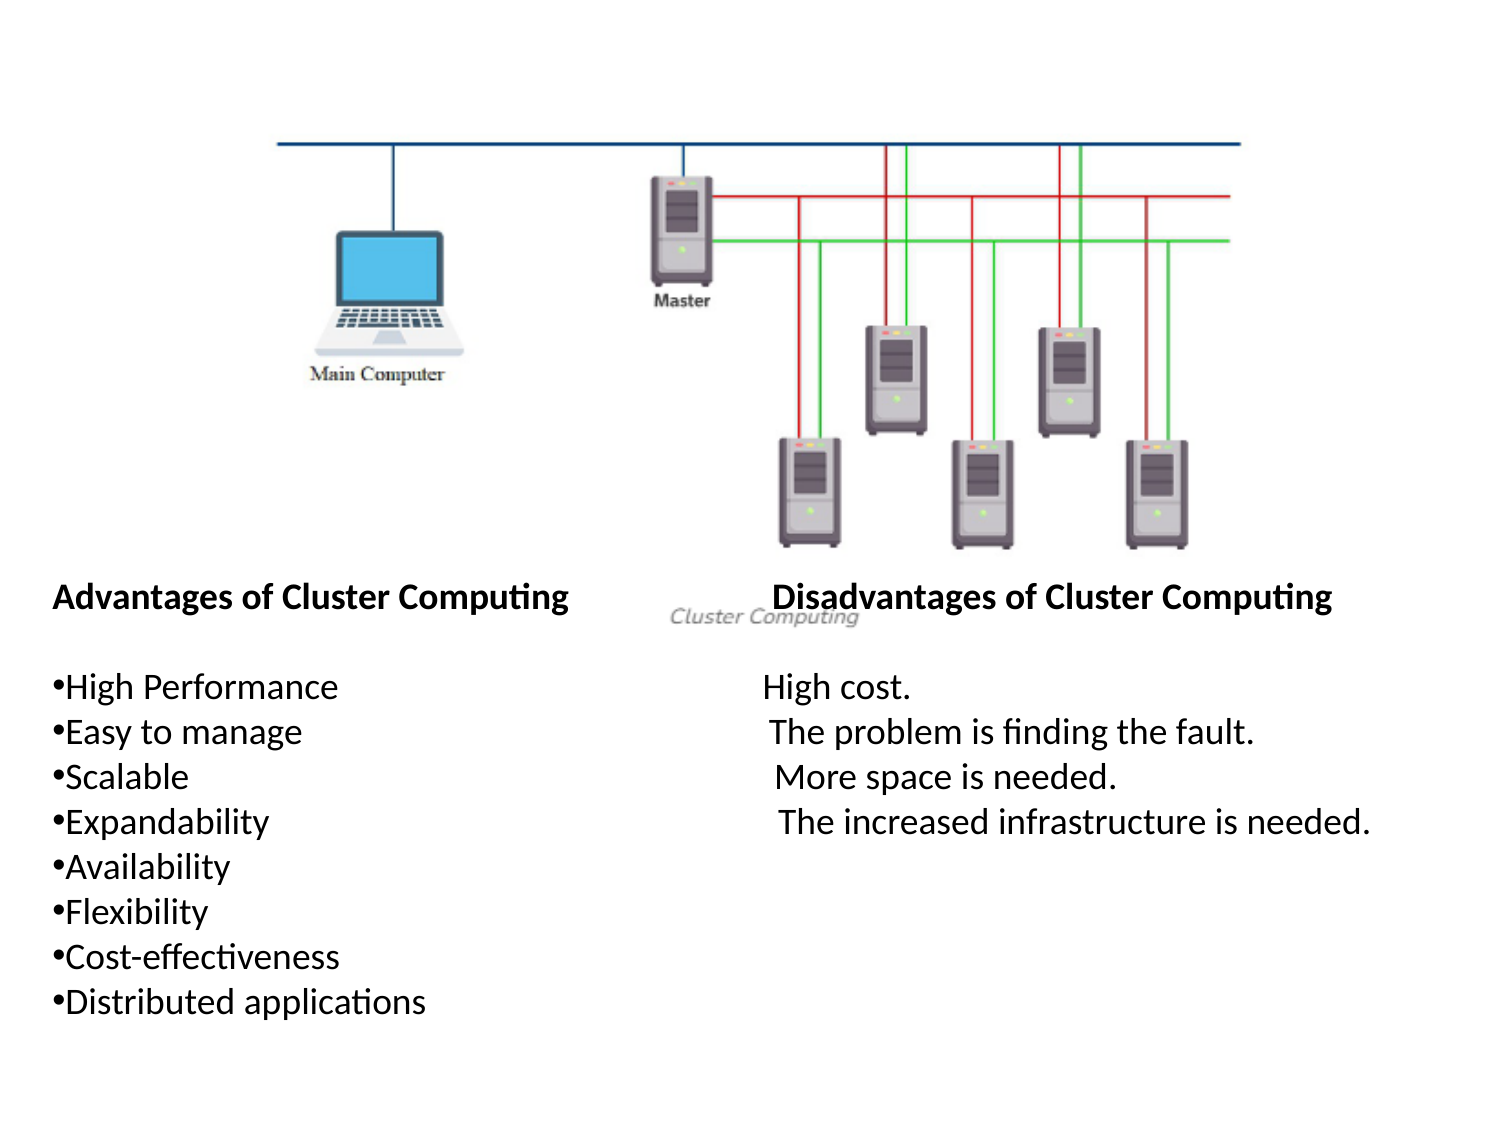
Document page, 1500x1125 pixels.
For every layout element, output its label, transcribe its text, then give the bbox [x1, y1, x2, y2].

text_box Advantages of Cluster Computing Disadvantages of Cluster Computing High Performance High cost. Easy to manage The problem is finding the fault. Scalable More space is needed. Expandability The increased infrastructure is needed. Availability Flexibility Cost-effectiveness Distributed applications [37, 564, 1500, 1075]
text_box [187, 74, 1301, 638]
